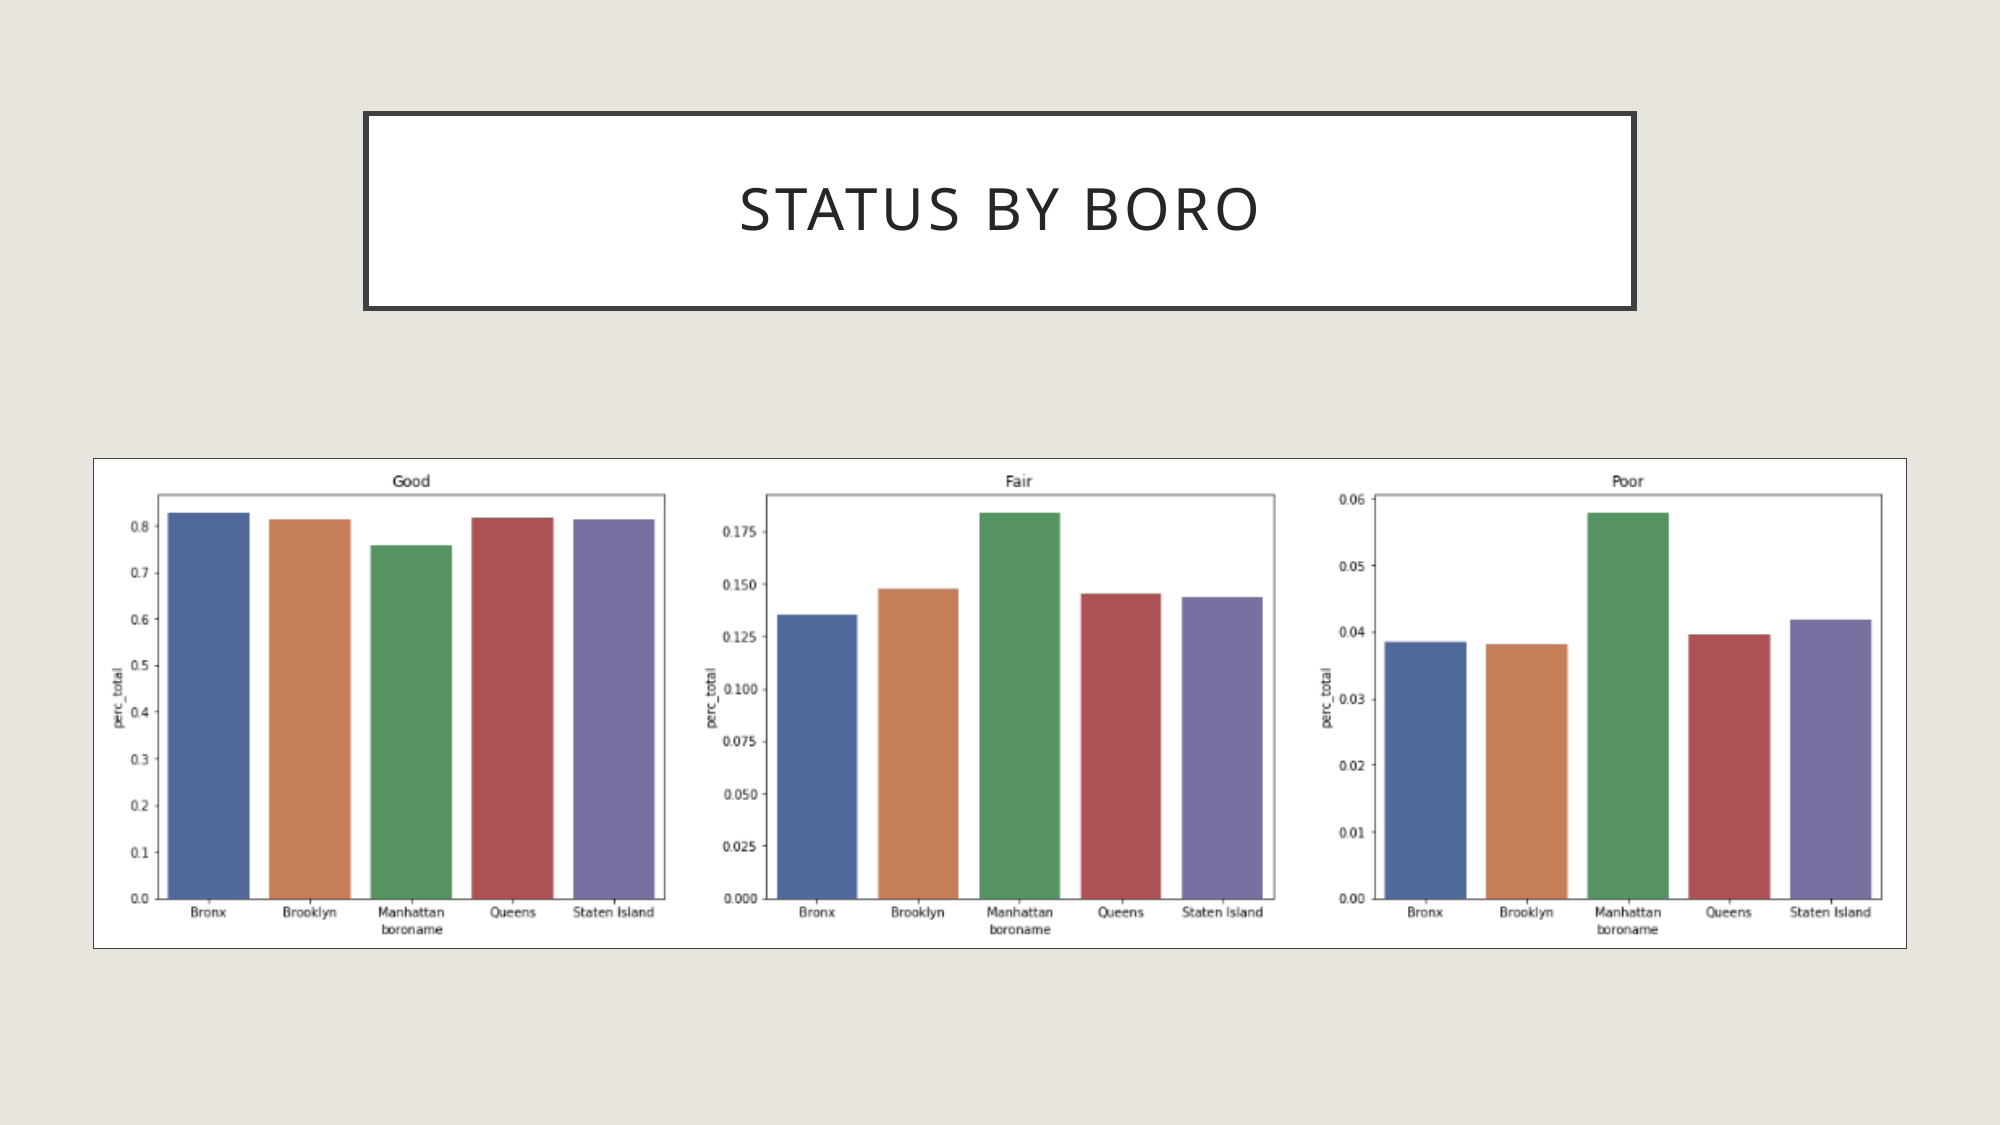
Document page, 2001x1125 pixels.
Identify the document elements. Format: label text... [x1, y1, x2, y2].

picture [93, 458, 1907, 949]
title STATUS BY BORO [363, 111, 1637, 311]
